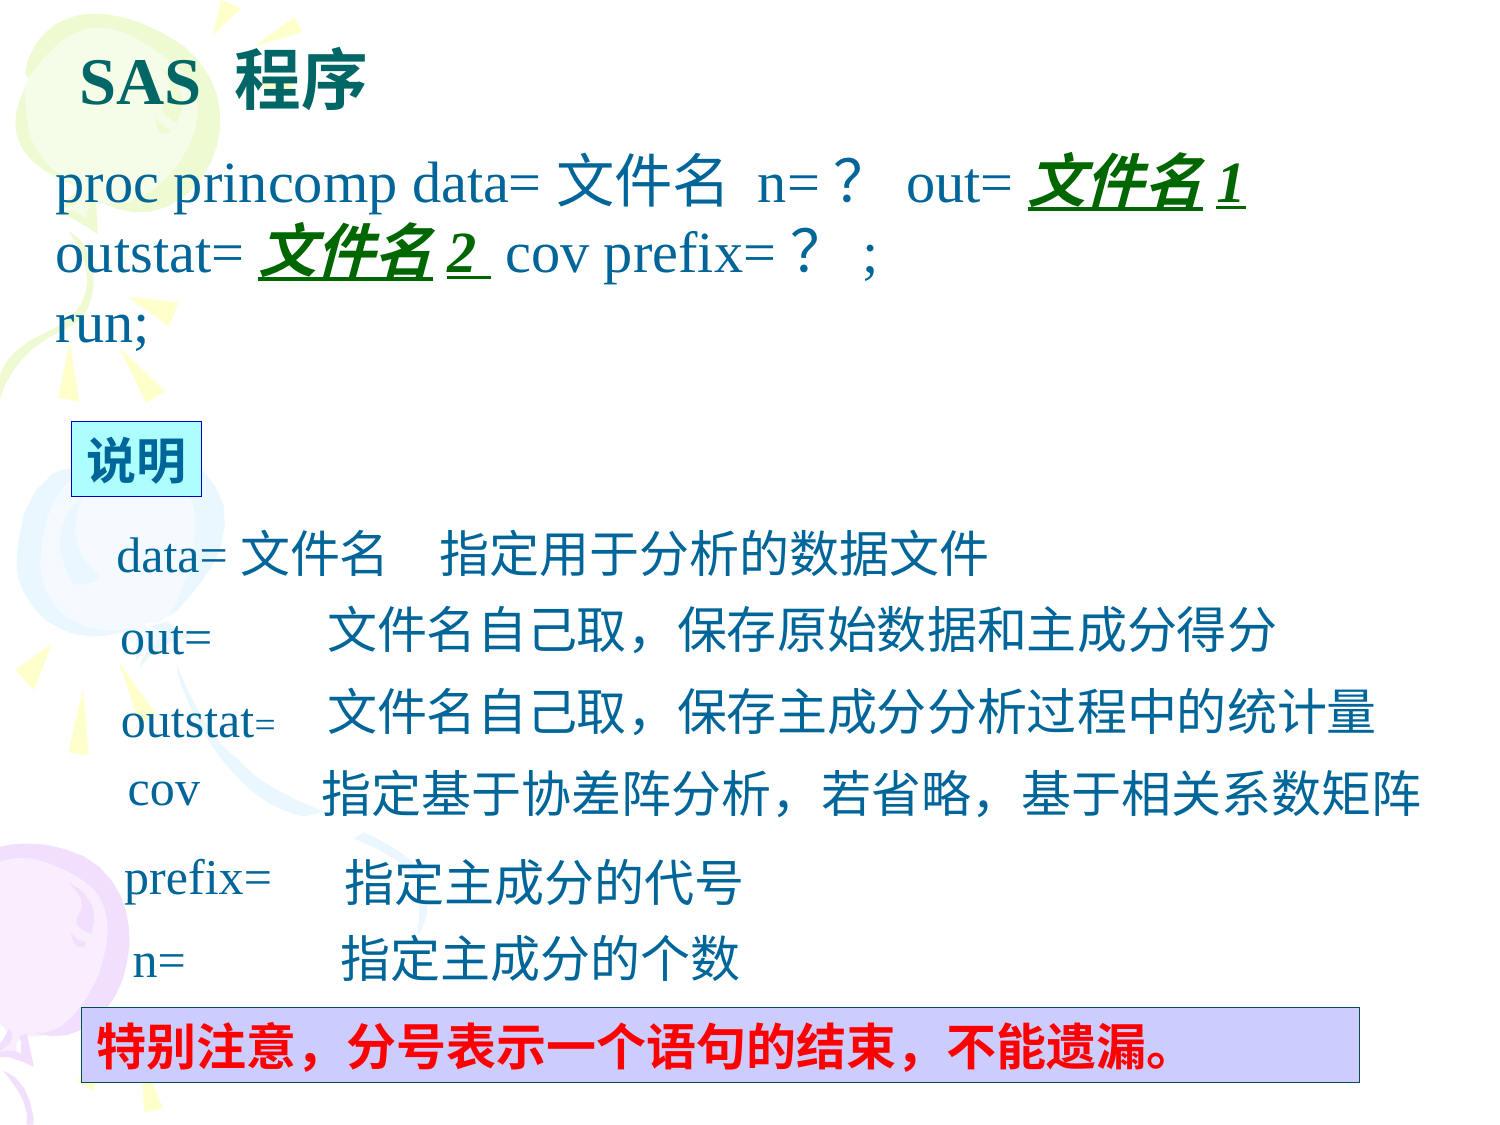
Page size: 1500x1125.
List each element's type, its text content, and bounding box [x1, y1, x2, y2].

text_box proc princomp data=文件名 n=？out=文件名1 outstat=文件名2 cov prefix=？; run; [41, 137, 1465, 362]
text_box SAS 程序 [64, 30, 550, 126]
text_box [70, 421, 1394, 1084]
text_box 指定基于协差阵分析，若省略，基于相关系数矩阵 [1398, 755, 1443, 831]
